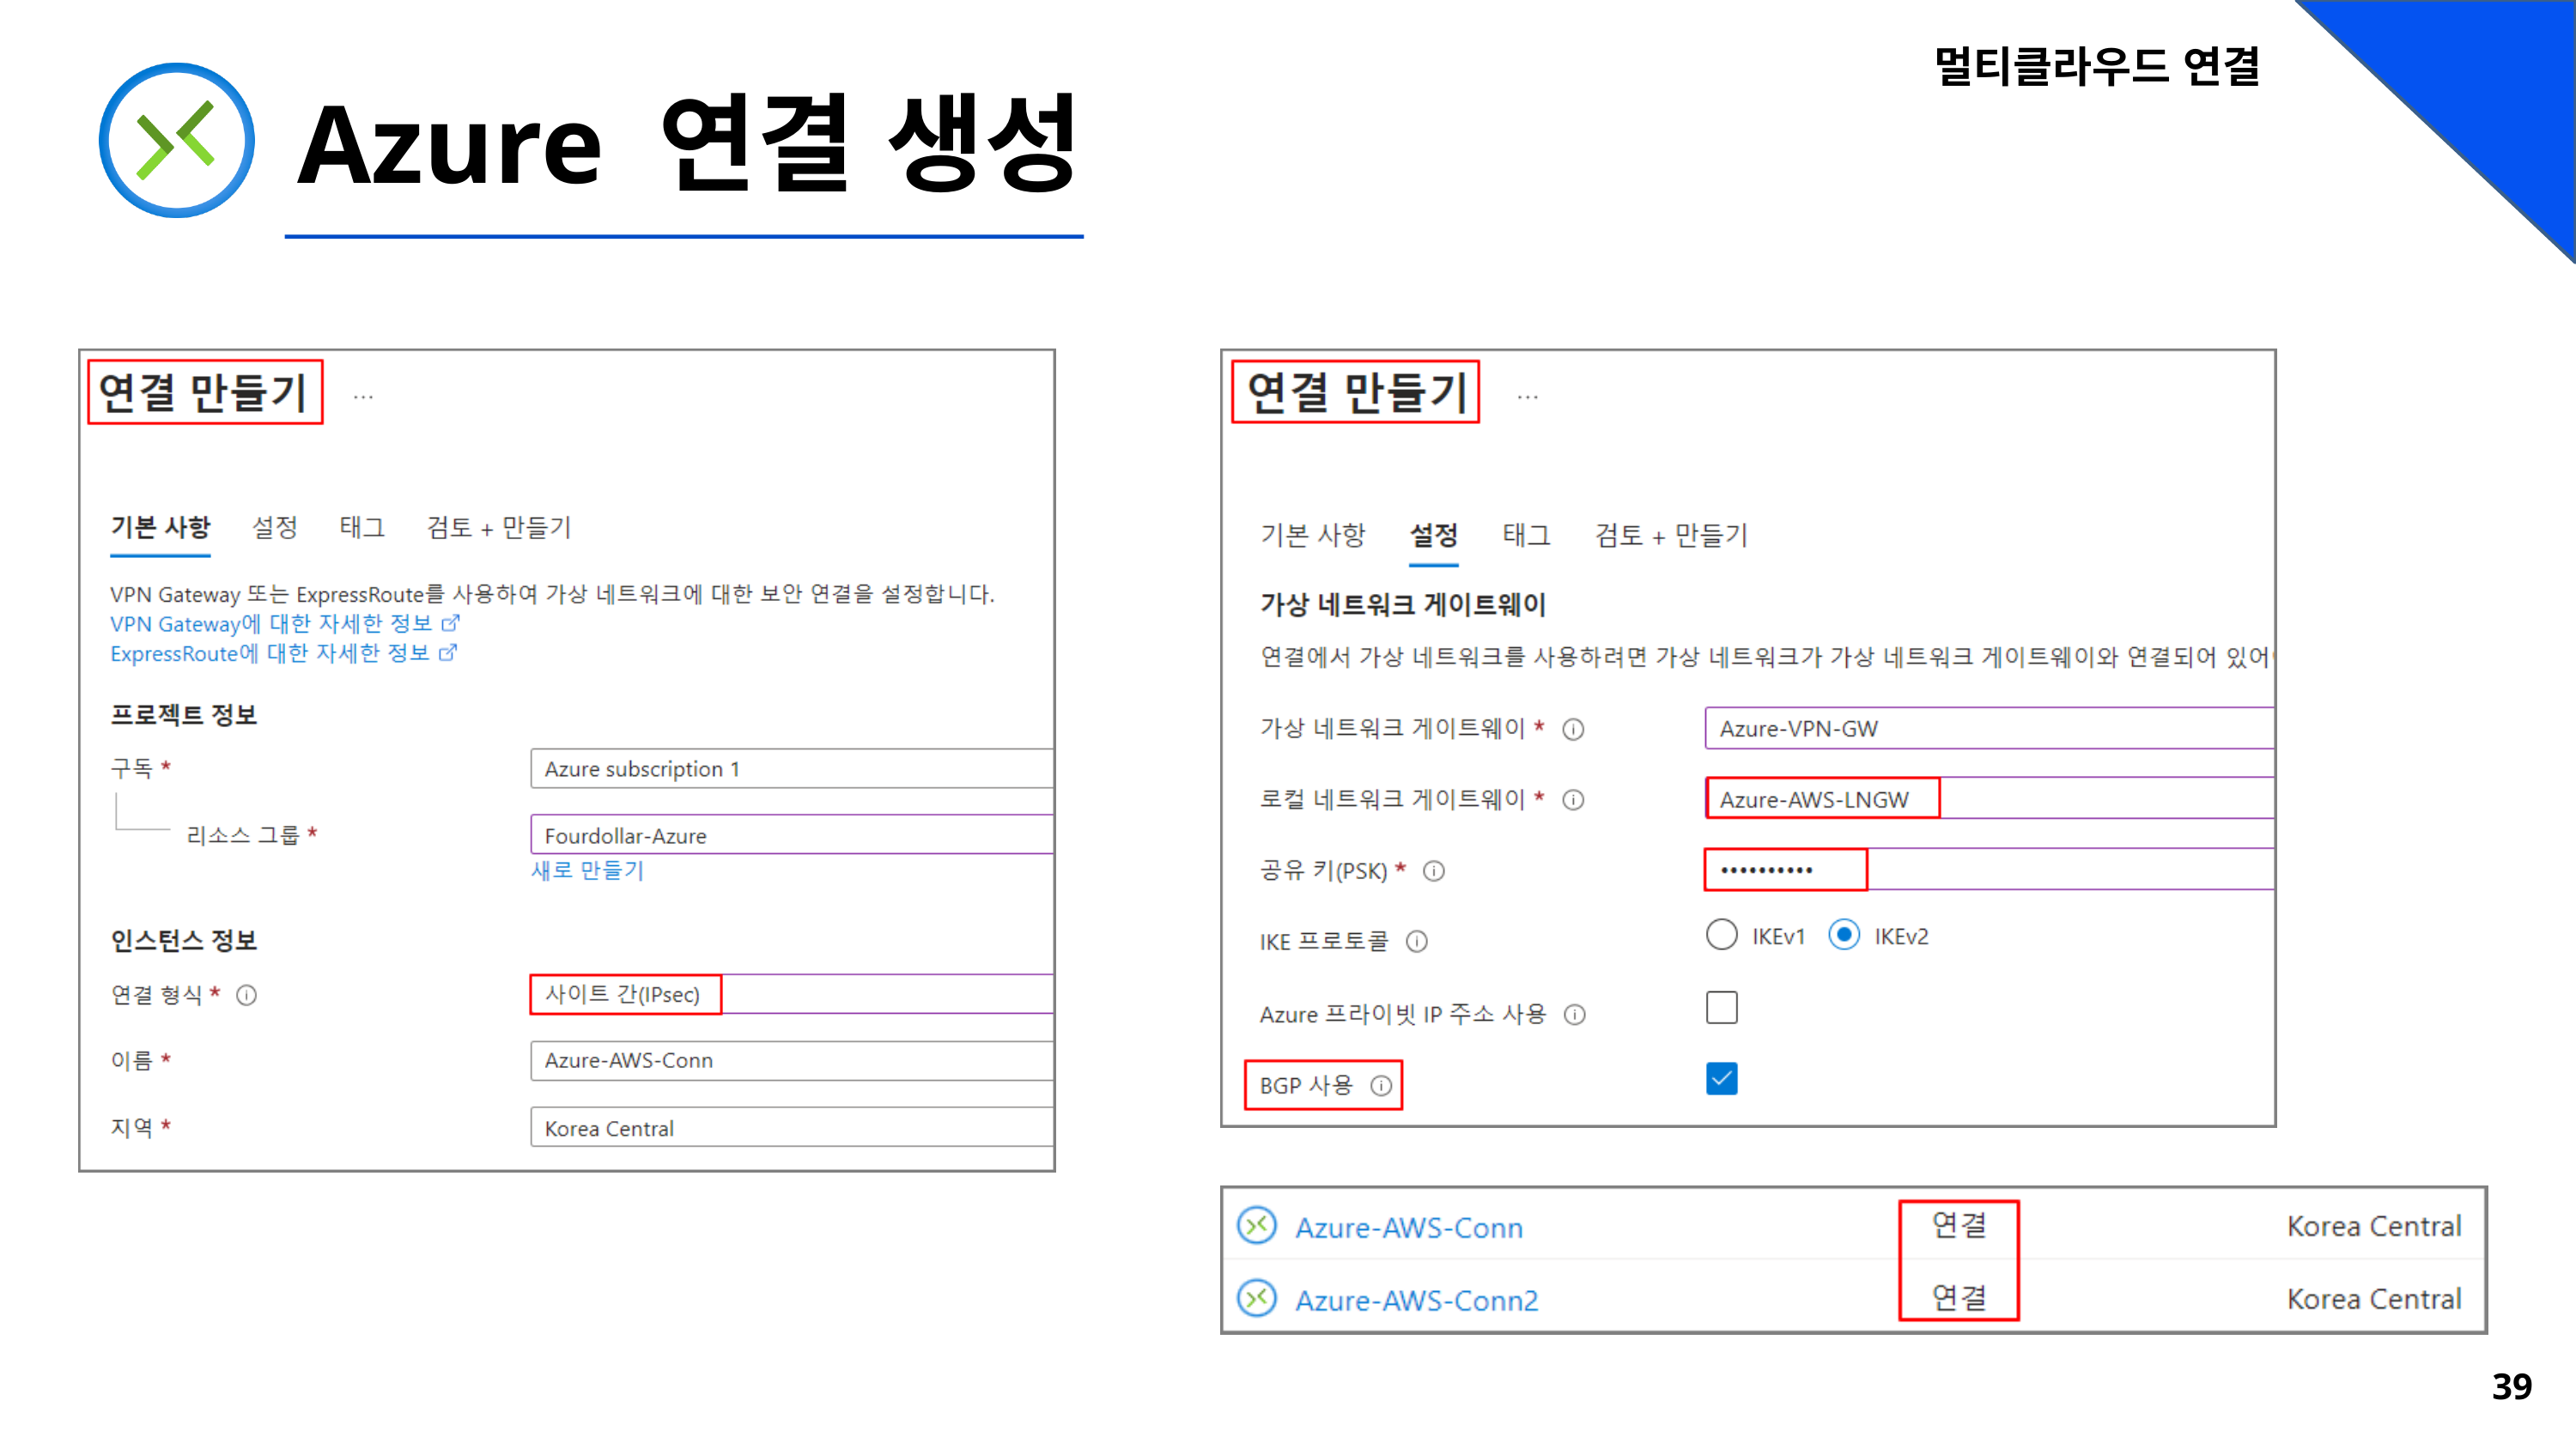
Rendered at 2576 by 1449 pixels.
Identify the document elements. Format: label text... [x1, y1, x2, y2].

text_box 39 [2479, 1357, 2576, 1413]
picture [1219, 349, 2277, 1129]
text_box 멀티클라우드 연결 [1921, 33, 2415, 98]
text_box Azure 연결 생성 [284, 70, 1449, 211]
text_box [2294, 0, 2576, 264]
picture [76, 39, 280, 243]
picture [1219, 1185, 2489, 1336]
picture [78, 349, 1056, 1173]
